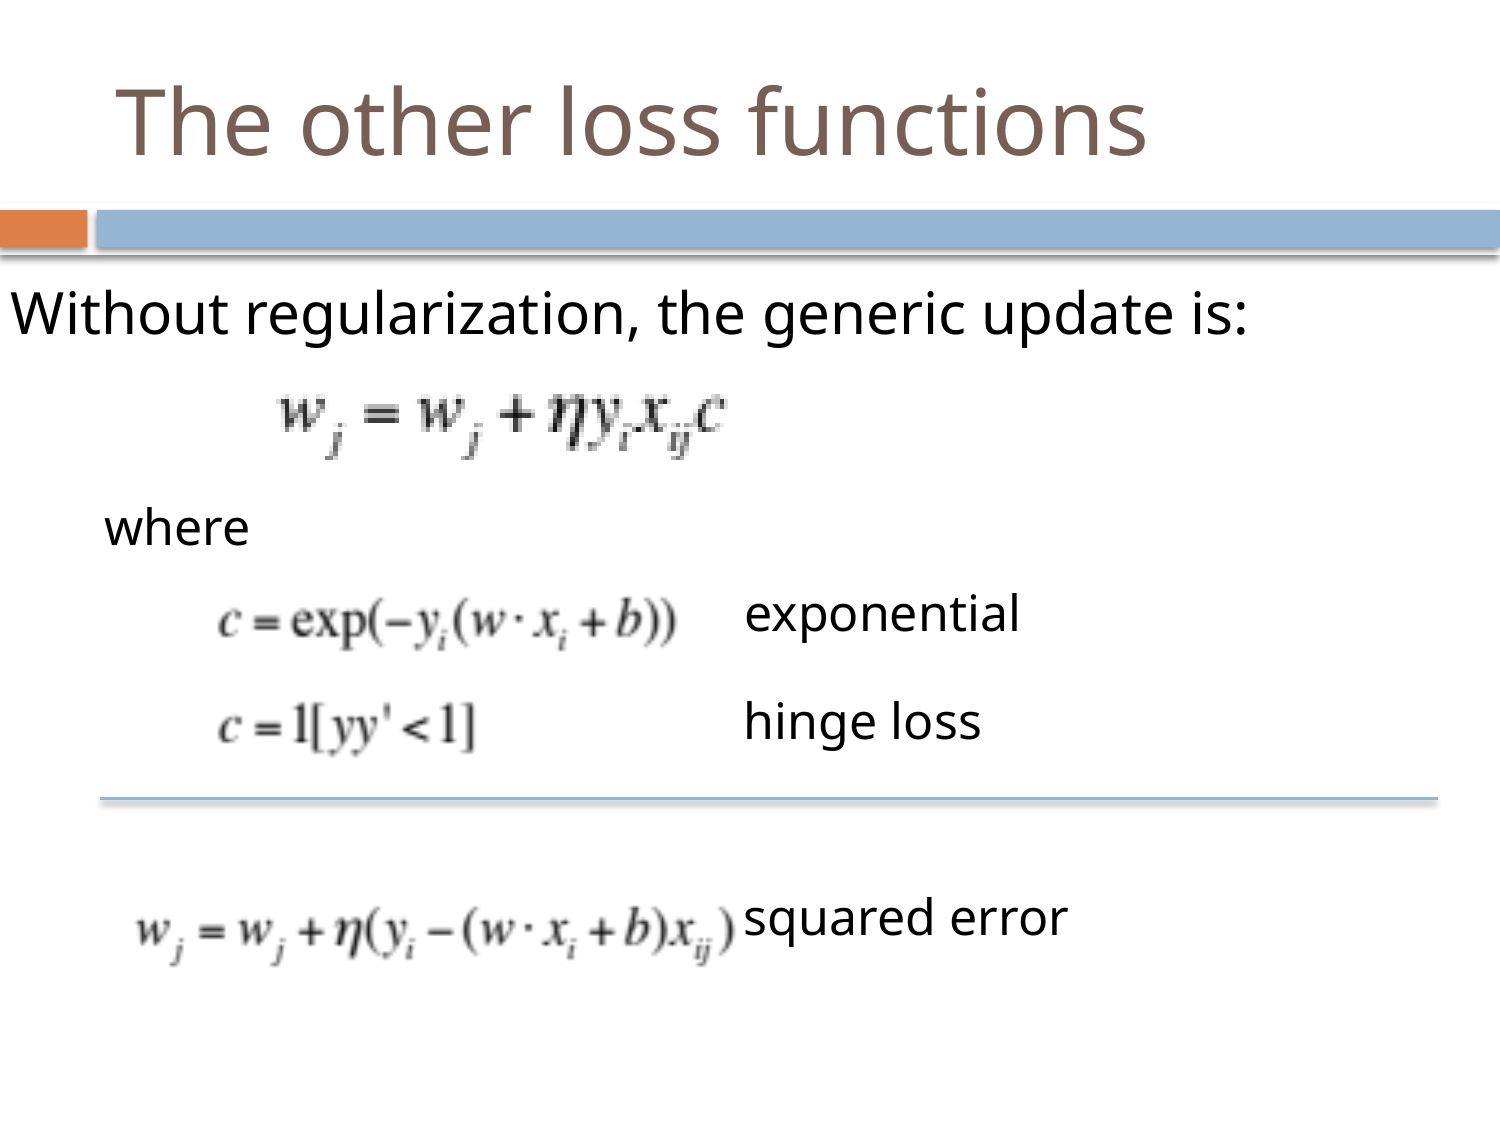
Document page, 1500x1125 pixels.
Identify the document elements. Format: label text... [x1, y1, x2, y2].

title The other loss functions [100, 37, 1438, 200]
text_box squared error [729, 878, 1084, 953]
text_box where [89, 487, 266, 563]
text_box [212, 693, 480, 763]
text_box Without regularization, the generic update is: [0, 268, 1265, 354]
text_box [129, 894, 740, 972]
text_box exponential [729, 573, 1037, 649]
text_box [268, 362, 734, 467]
text_box hinge loss [729, 682, 997, 757]
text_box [212, 585, 682, 659]
